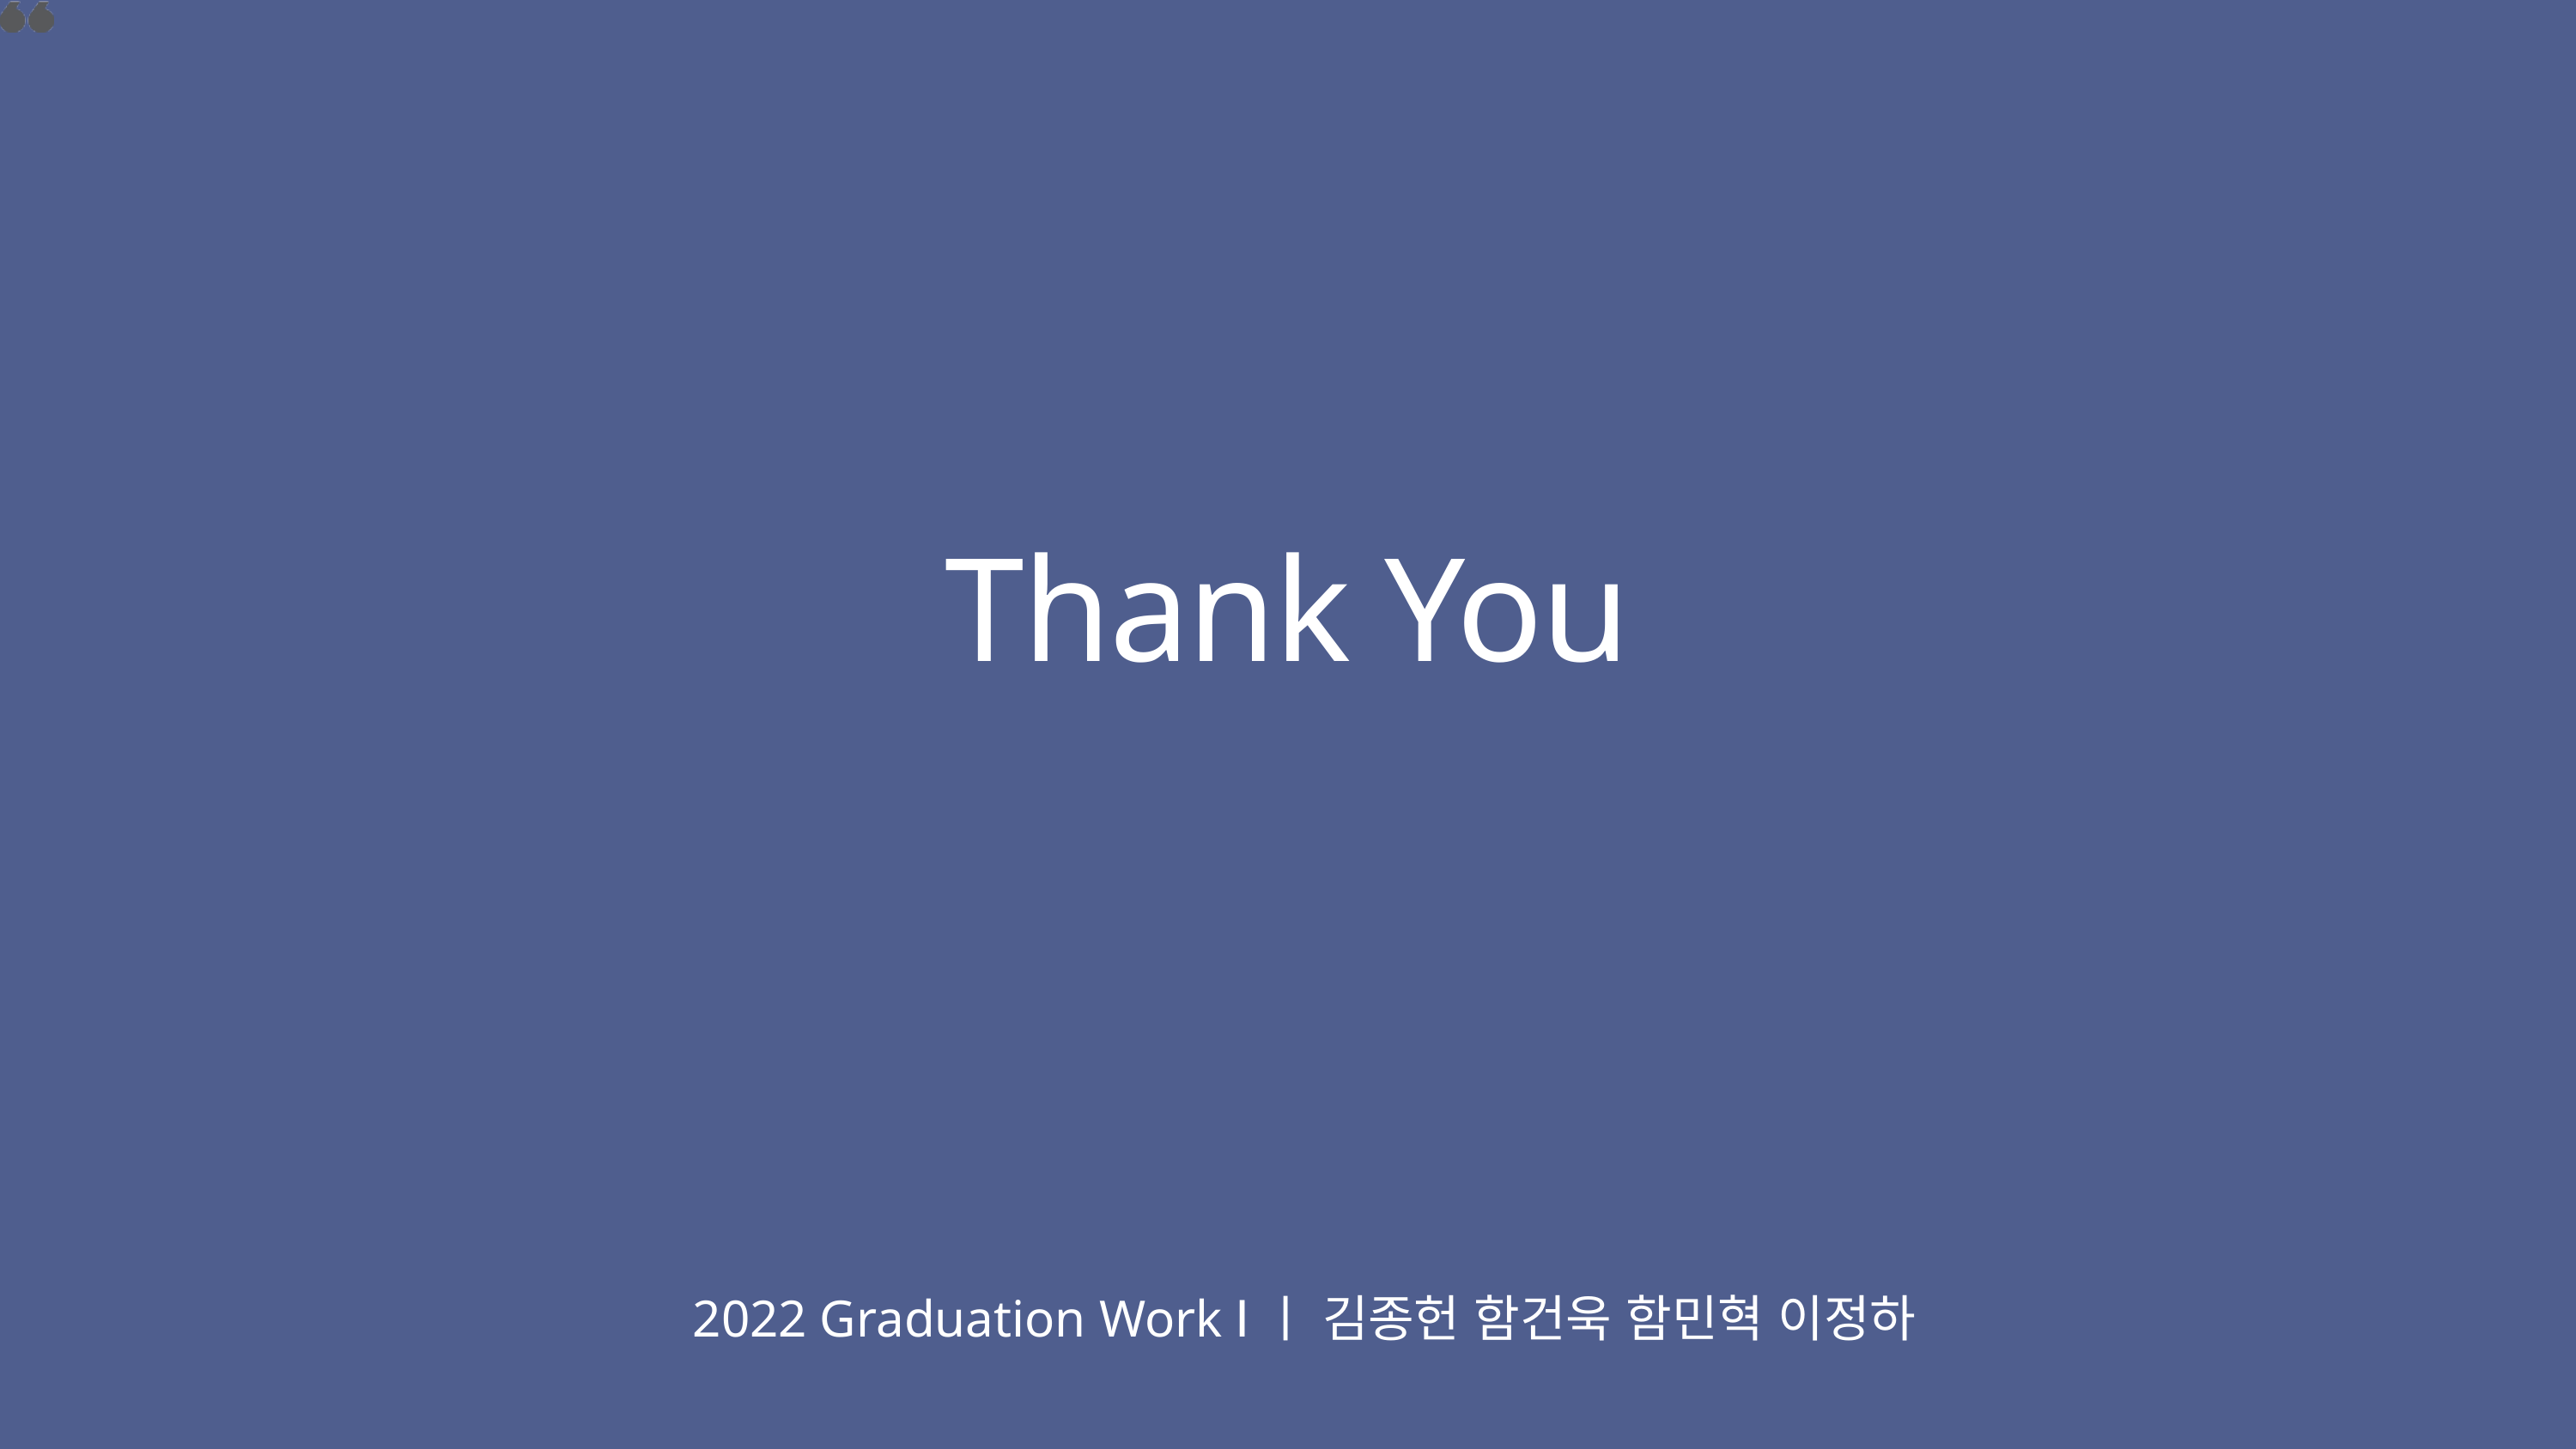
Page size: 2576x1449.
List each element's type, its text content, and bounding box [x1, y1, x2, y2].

picture [0, 0, 54, 33]
text_box 2022 Graduation Work Ⅰㅣ 김종헌 함건욱 함민혁 이정하 [96, 1281, 2512, 1354]
text_box Thank You [214, 511, 2361, 696]
